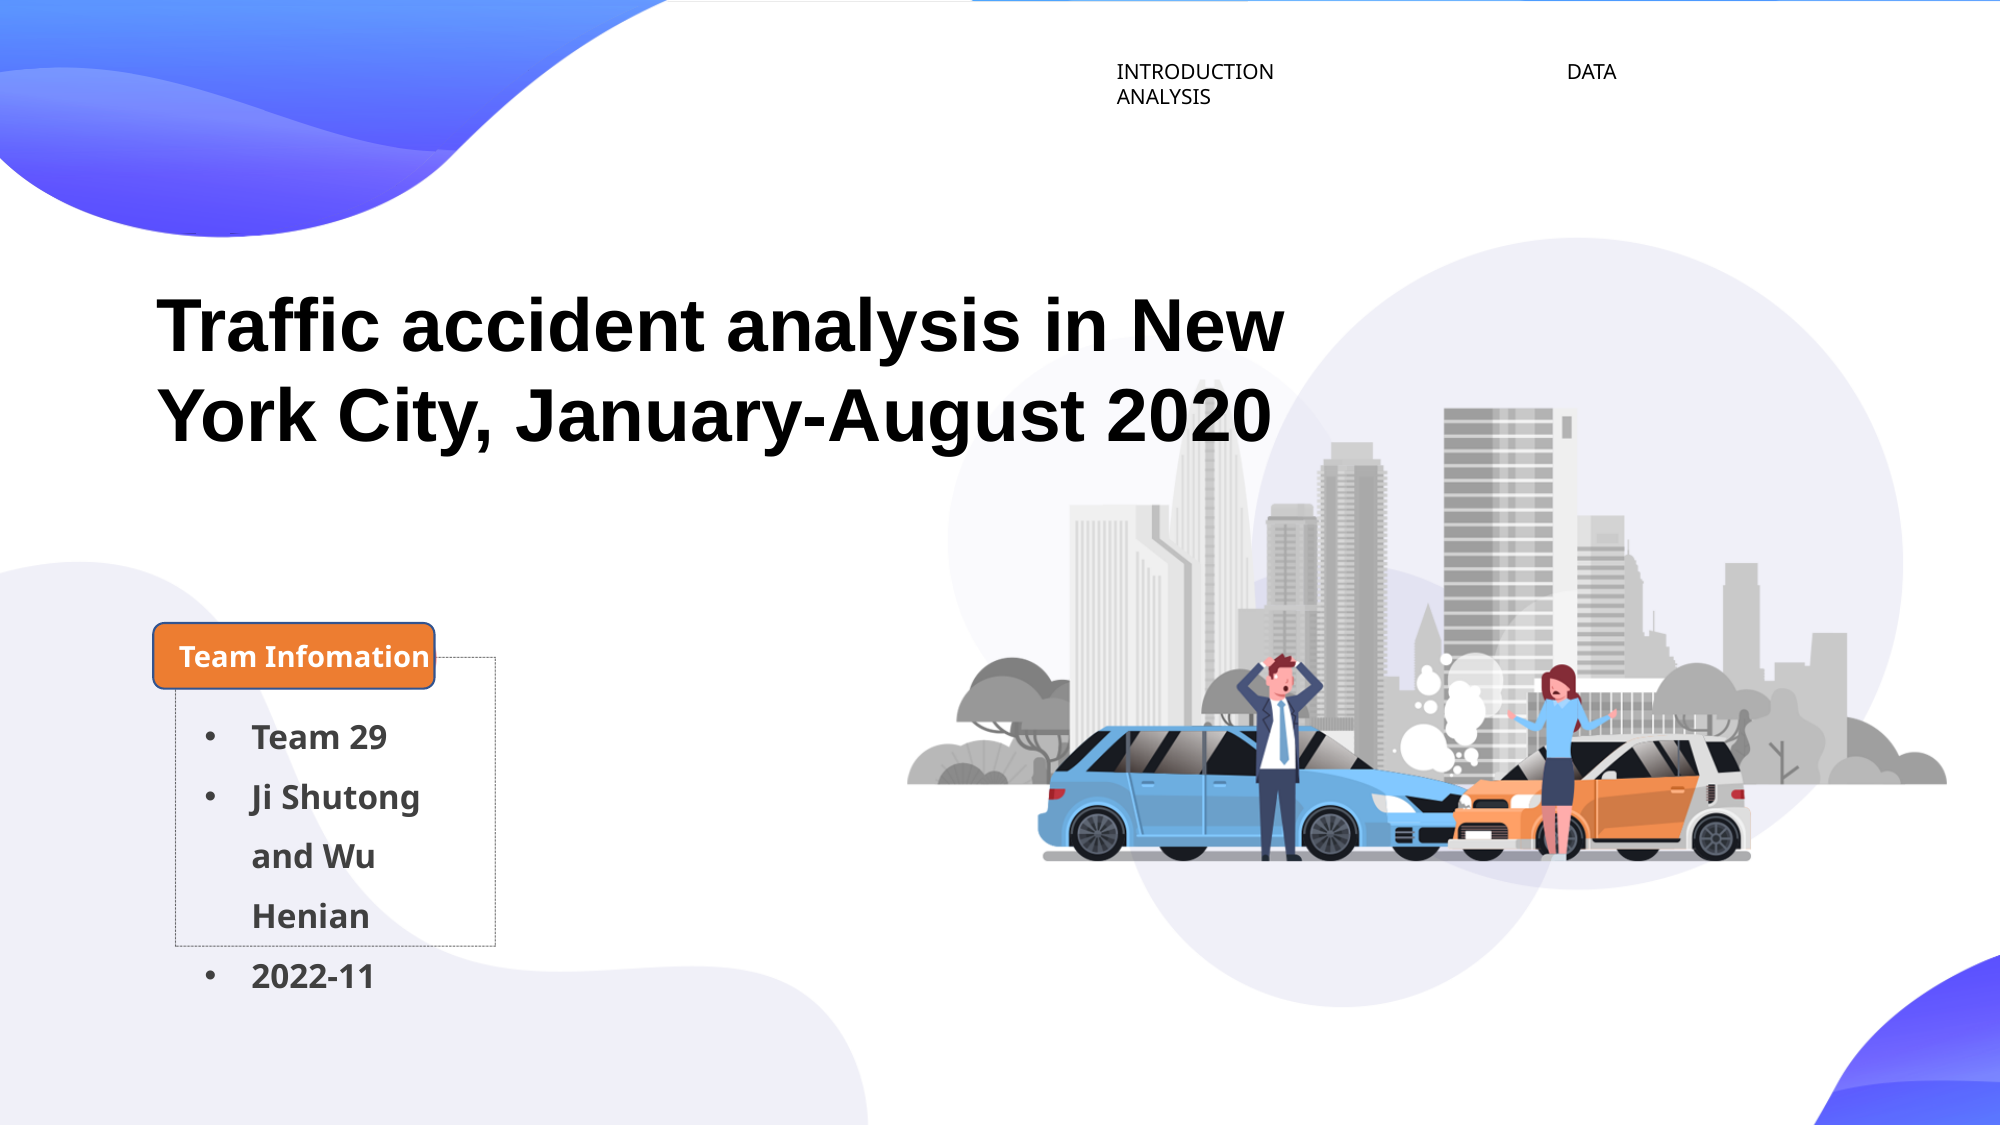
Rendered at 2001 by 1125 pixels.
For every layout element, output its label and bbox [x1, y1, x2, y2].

text_box [0, 0, 2000, 1125]
